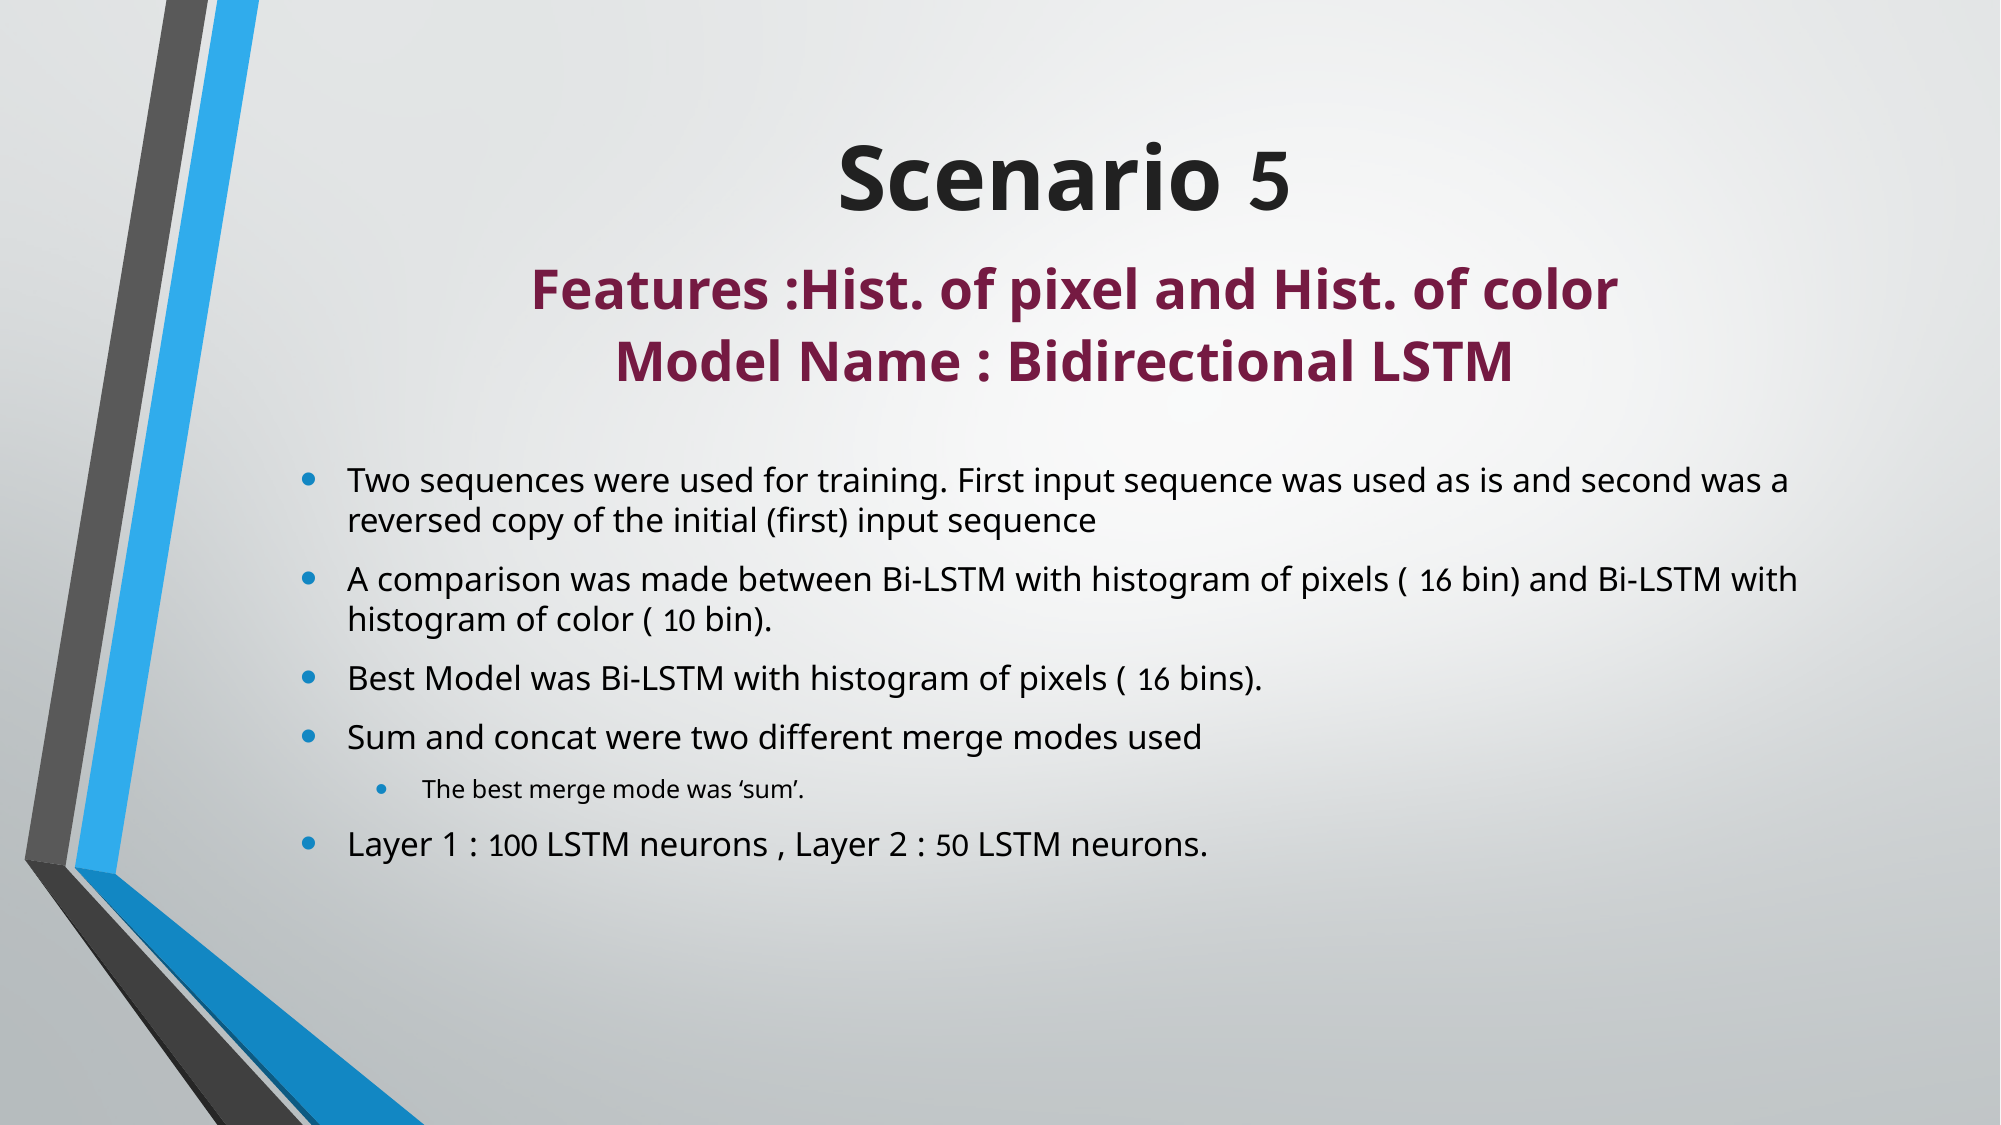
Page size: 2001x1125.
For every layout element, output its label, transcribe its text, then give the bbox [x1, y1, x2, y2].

list Two sequences were used for training. First input sequence was used as is and second was a reversed copy of the initial (first) input sequence A comparison was made between Bi-LSTM with histogram of pixels ( 16 bin) and Bi-LSTM with histogram of color ( 10 bin). Best Model was Bi-LSTM with histogram of pixels ( 16 bins). Sum and concat were two different merge modes used The best merge mode was ‘sum’. Layer 1 : 100 LSTM neurons , Layer 2 : 50 LSTM neurons. [285, 414, 1887, 990]
title Scenario 5 Features :Hist. of pixel and Hist. of color Model Name : Bidirectional LSTM [243, 112, 1887, 400]
